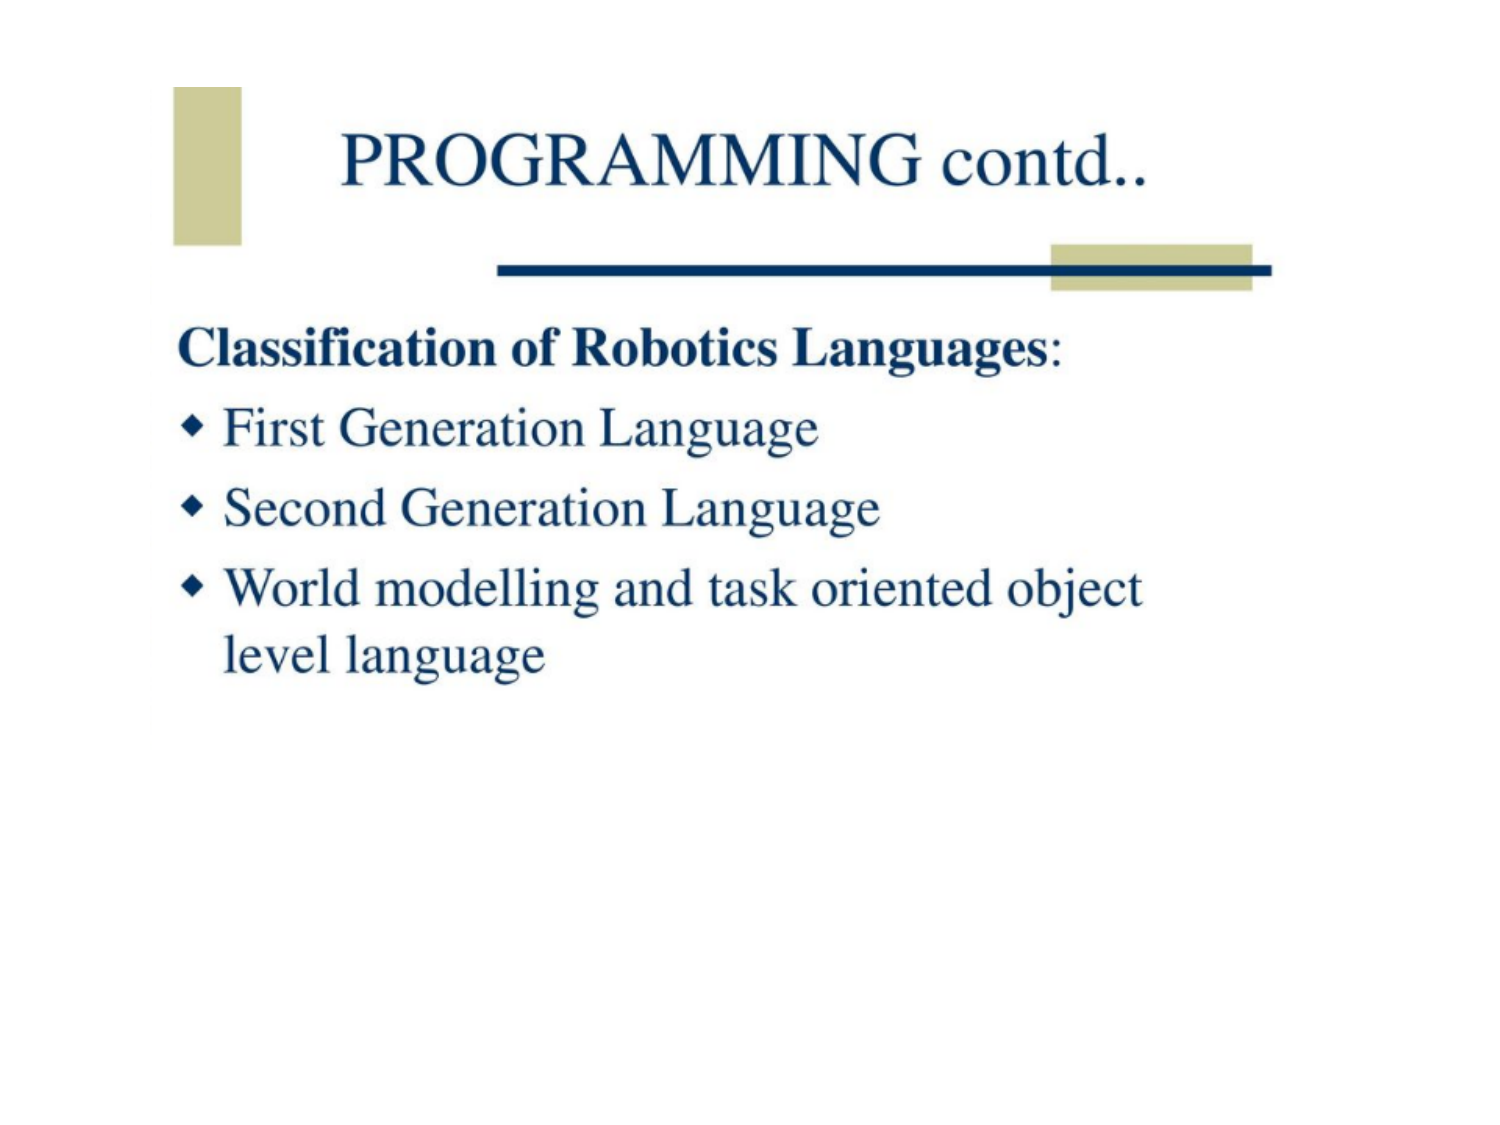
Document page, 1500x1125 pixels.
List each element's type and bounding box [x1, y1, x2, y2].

picture [149, 87, 1290, 751]
